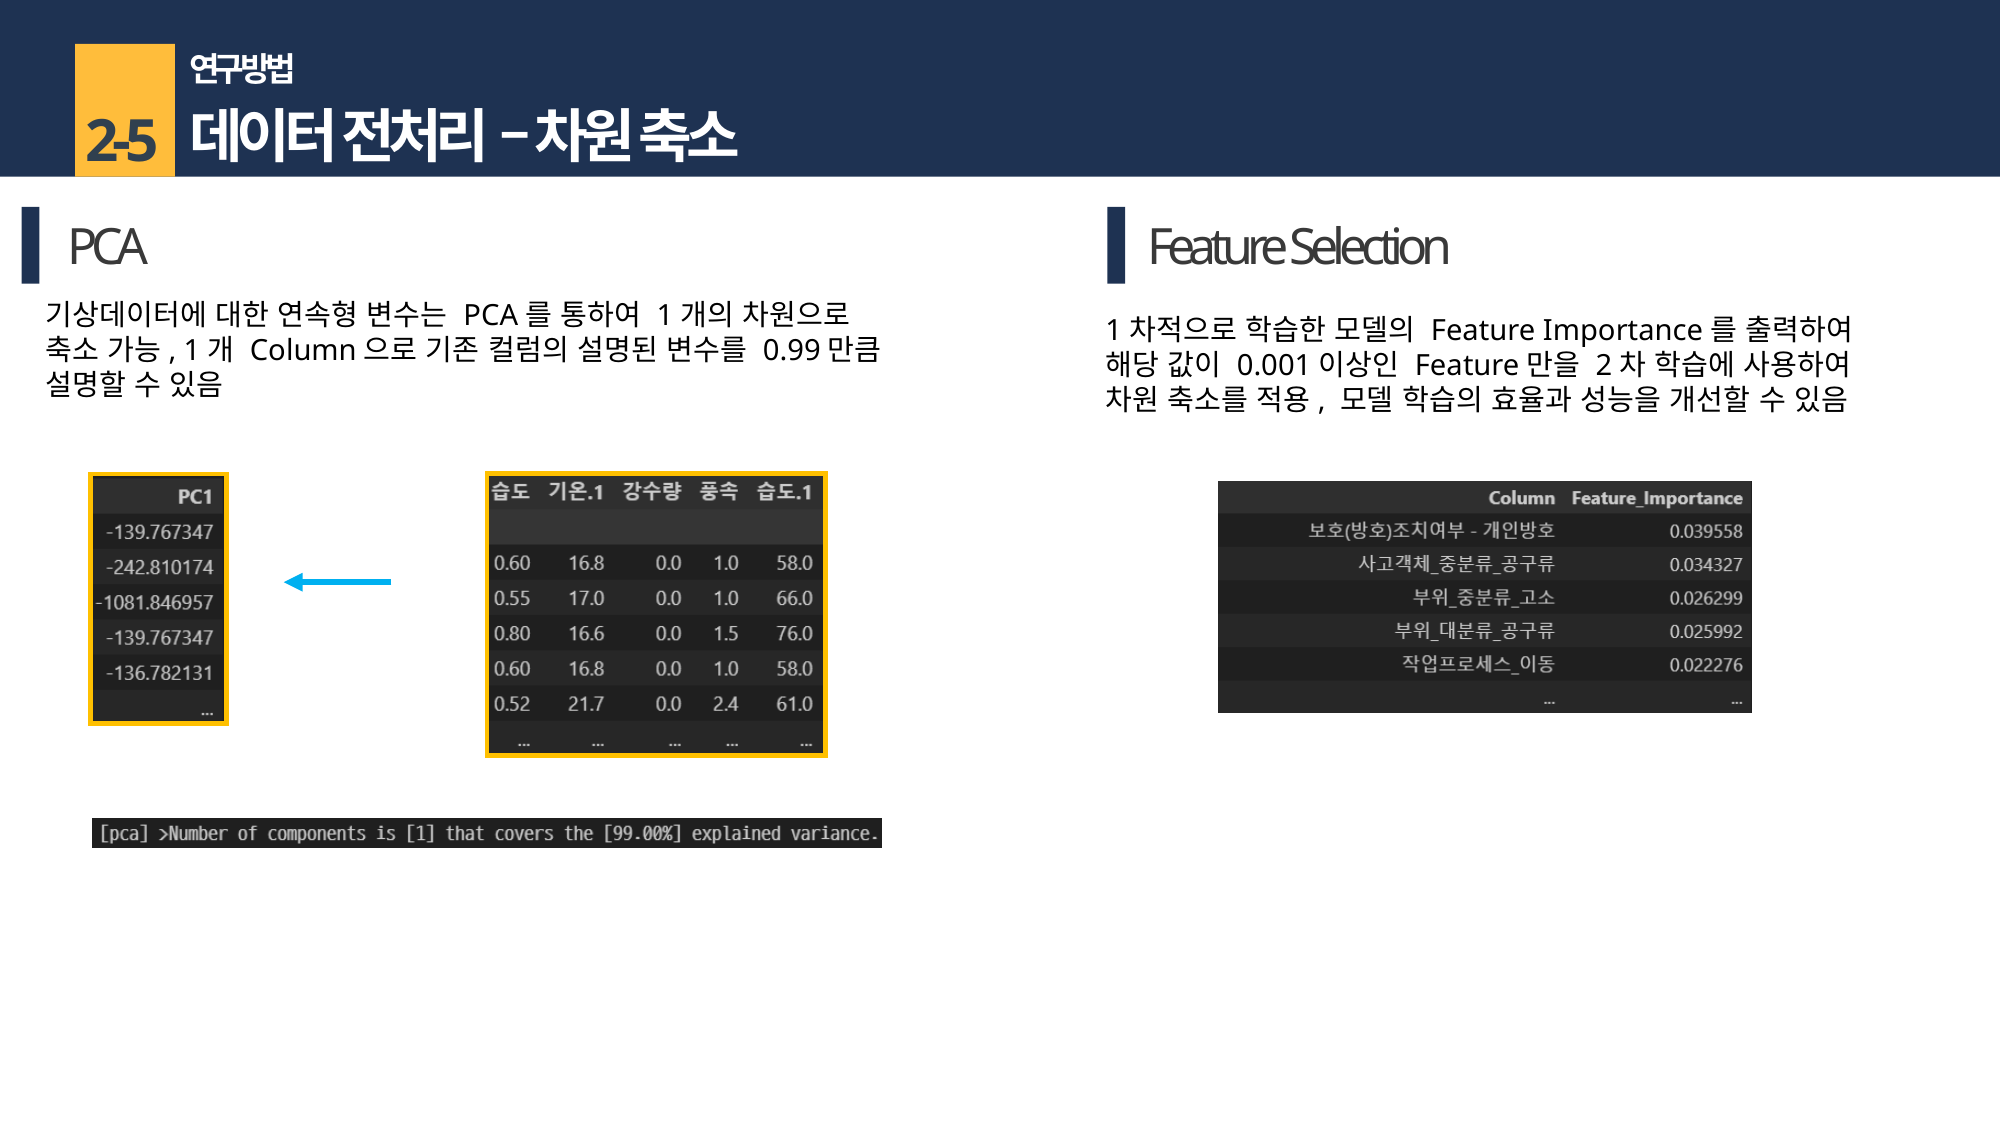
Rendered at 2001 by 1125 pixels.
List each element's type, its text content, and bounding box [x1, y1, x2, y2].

picture [89, 473, 225, 724]
picture [92, 818, 882, 848]
picture [486, 473, 826, 756]
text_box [0, 0, 2000, 182]
text_box 기상데이터에 대한 연속형 변수는 PCA를 통하여 1개의 차원으로 축소 가능, 1개 Column으로 기존 컬럼의 설명된 변수를 0.99만큼 설명할 수 있음 [30, 288, 910, 409]
text_box Feature Selection [1132, 207, 1468, 283]
text_box PCA [52, 207, 164, 283]
text_box [1106, 206, 1126, 285]
picture [1217, 480, 1752, 713]
text_box 1차적으로 학습한 모델의 Feature Importance를 출력하여 해당 값이 0.001이상인 Feature만을 2차 학습에 사용하여 차원 축소를 적용, 모델 학습의 효율과 성능을 개선할 수 있음 [1090, 303, 1880, 424]
text_box [21, 206, 40, 285]
